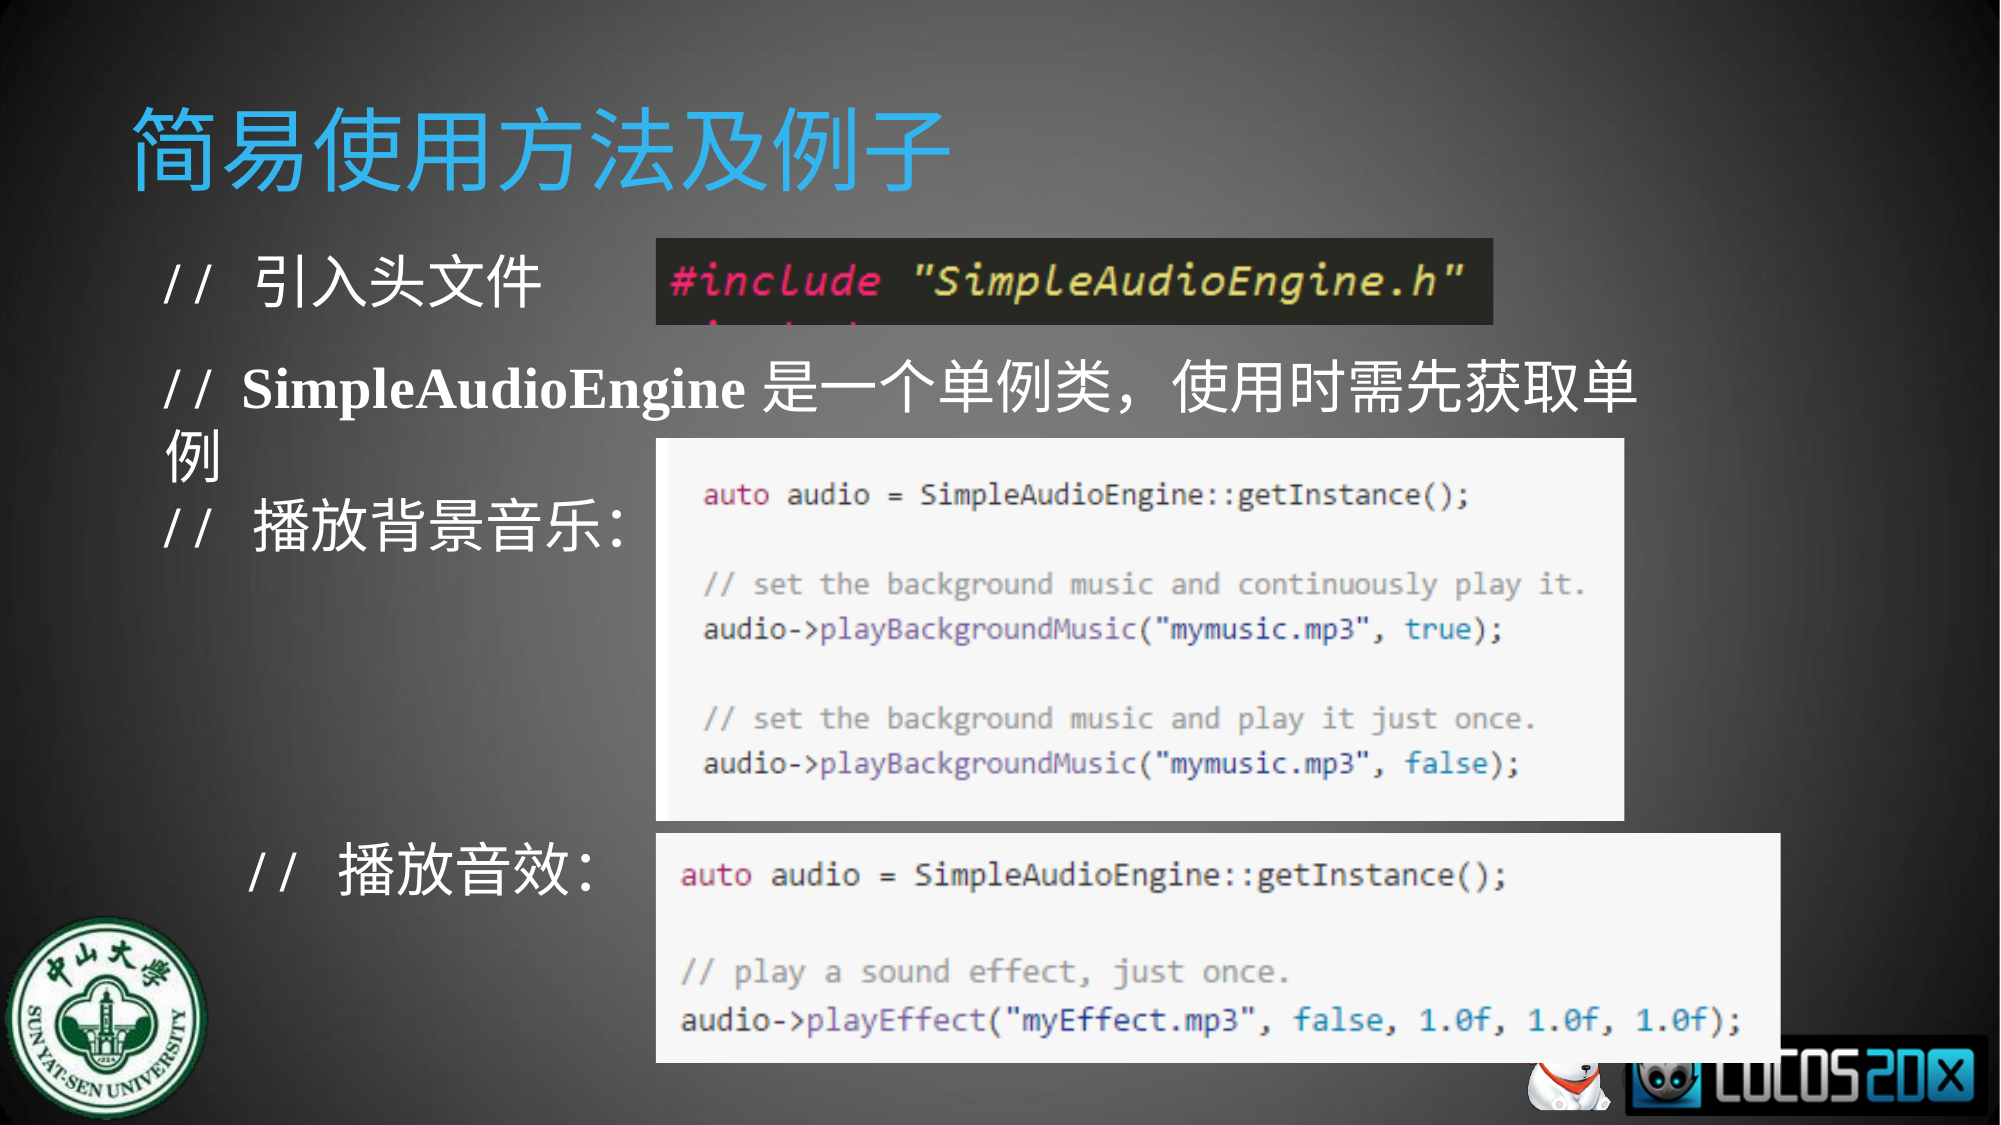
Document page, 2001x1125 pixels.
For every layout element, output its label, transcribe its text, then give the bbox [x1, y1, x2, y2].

text_box / / 播放音效： [247, 831, 631, 904]
text_box [1625, 1023, 1989, 1116]
text_box [655, 238, 1494, 325]
title 简易使用方法及例子 [126, 90, 957, 281]
text_box [1519, 1063, 1625, 1115]
text_box [655, 560, 1625, 821]
picture [0, 0, 2000, 1125]
text_box / / 引入头文件 / / SimpleAudioEngine是一个单例类，使用时需先获取单例 / / 播放背景音乐： [162, 208, 1689, 560]
text_box [655, 833, 1781, 1063]
text_box [0, 905, 260, 1125]
